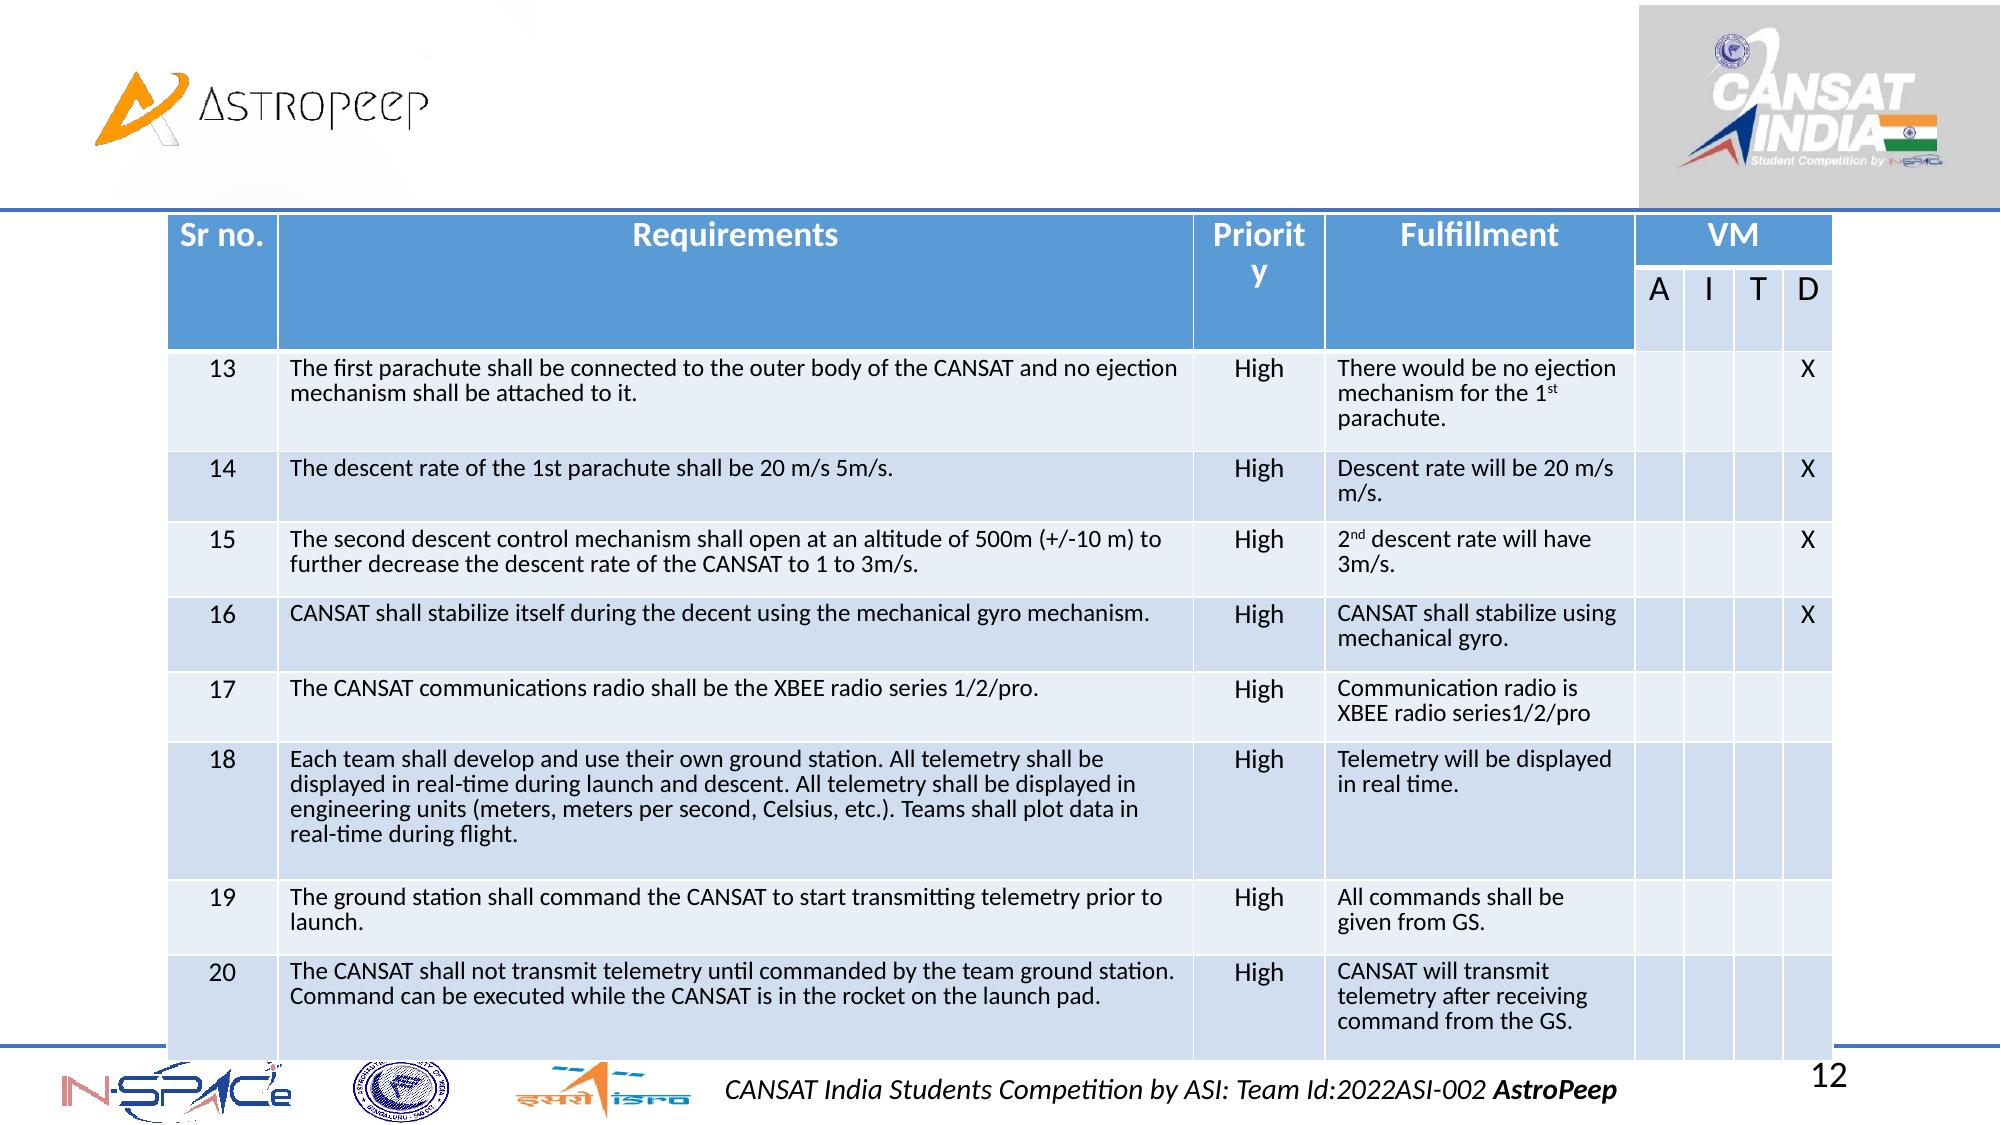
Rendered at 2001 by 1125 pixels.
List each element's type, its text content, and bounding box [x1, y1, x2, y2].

picture [352, 1062, 450, 1124]
picture [18, 0, 538, 206]
picture [59, 1052, 295, 1125]
picture [507, 1062, 703, 1124]
slide_number 12 [1412, 1042, 1863, 1103]
picture [1639, 5, 2000, 208]
